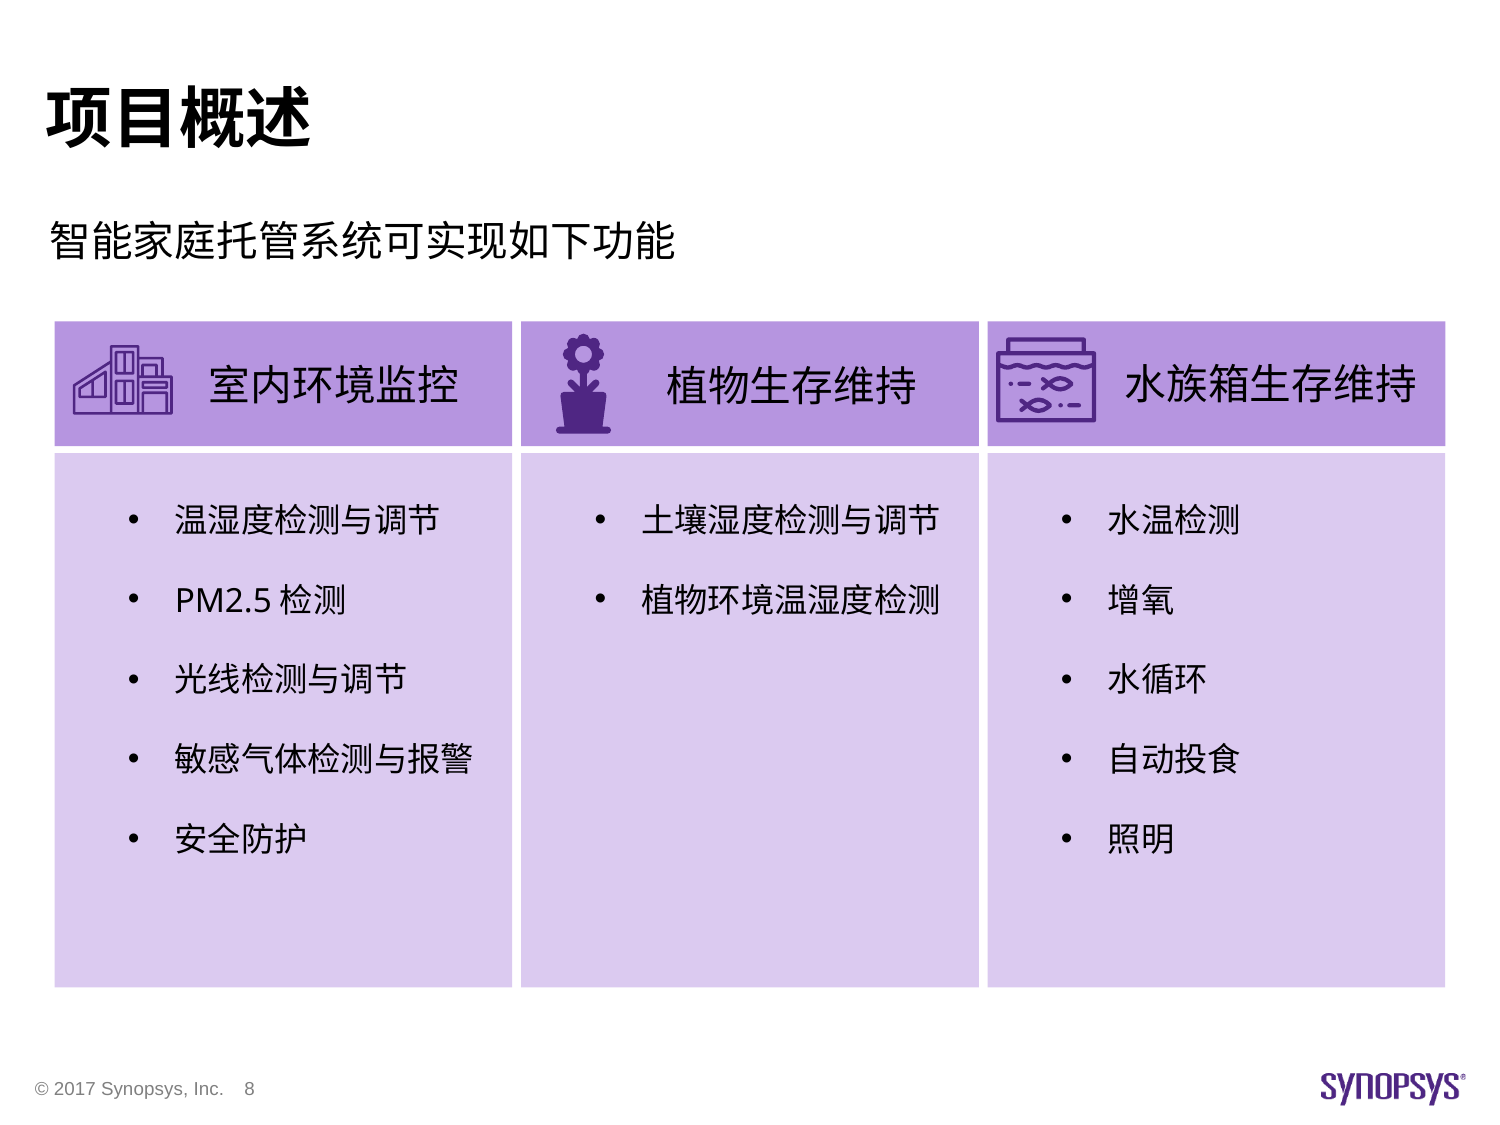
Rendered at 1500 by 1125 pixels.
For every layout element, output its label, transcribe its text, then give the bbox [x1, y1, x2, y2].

title 项目概述 [30, 21, 1456, 210]
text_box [987, 320, 1446, 988]
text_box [54, 320, 513, 988]
picture [1321, 1073, 1466, 1108]
text_box 智能家庭托管系统可实现如下功能 [34, 210, 1416, 273]
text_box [520, 320, 980, 988]
